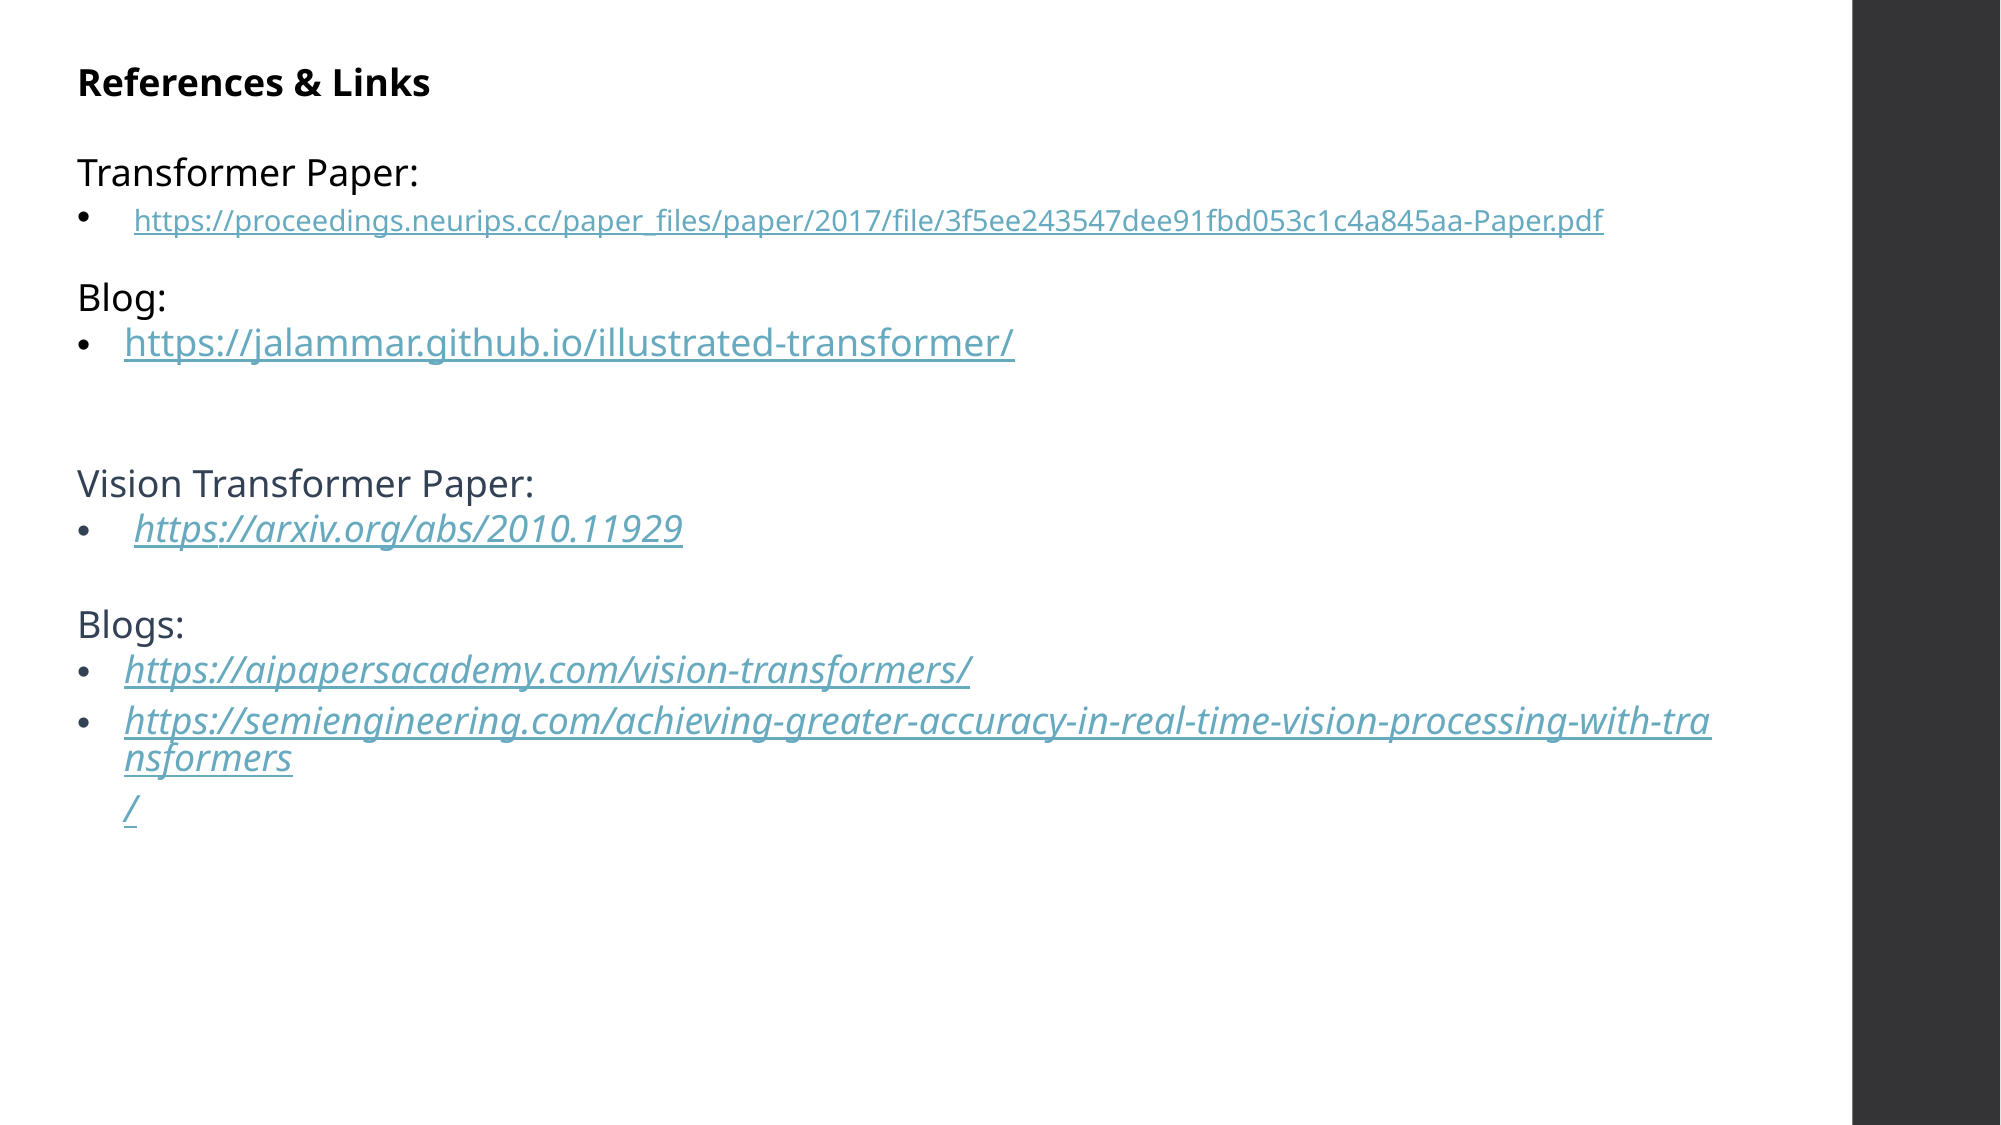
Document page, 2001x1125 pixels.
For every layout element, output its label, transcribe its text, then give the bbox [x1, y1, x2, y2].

text_box References & Links Transformer Paper: https://proceedings.neurips.cc/paper_files/paper/2017/file/3f5ee243547dee91fbd053c1c4a845aa-Paper.pdf Blog: https://jalammar.github.io/illustrated-transformer/ Vision Transformer Paper: https://arxiv.org/abs/2010.11929 Blogs: https://aipapersacademy.com/vision-transformers/ https://semiengineering.com/achieving-greater-accuracy-in-real-time-vision-processing-with-transformers/ [62, 51, 1734, 806]
